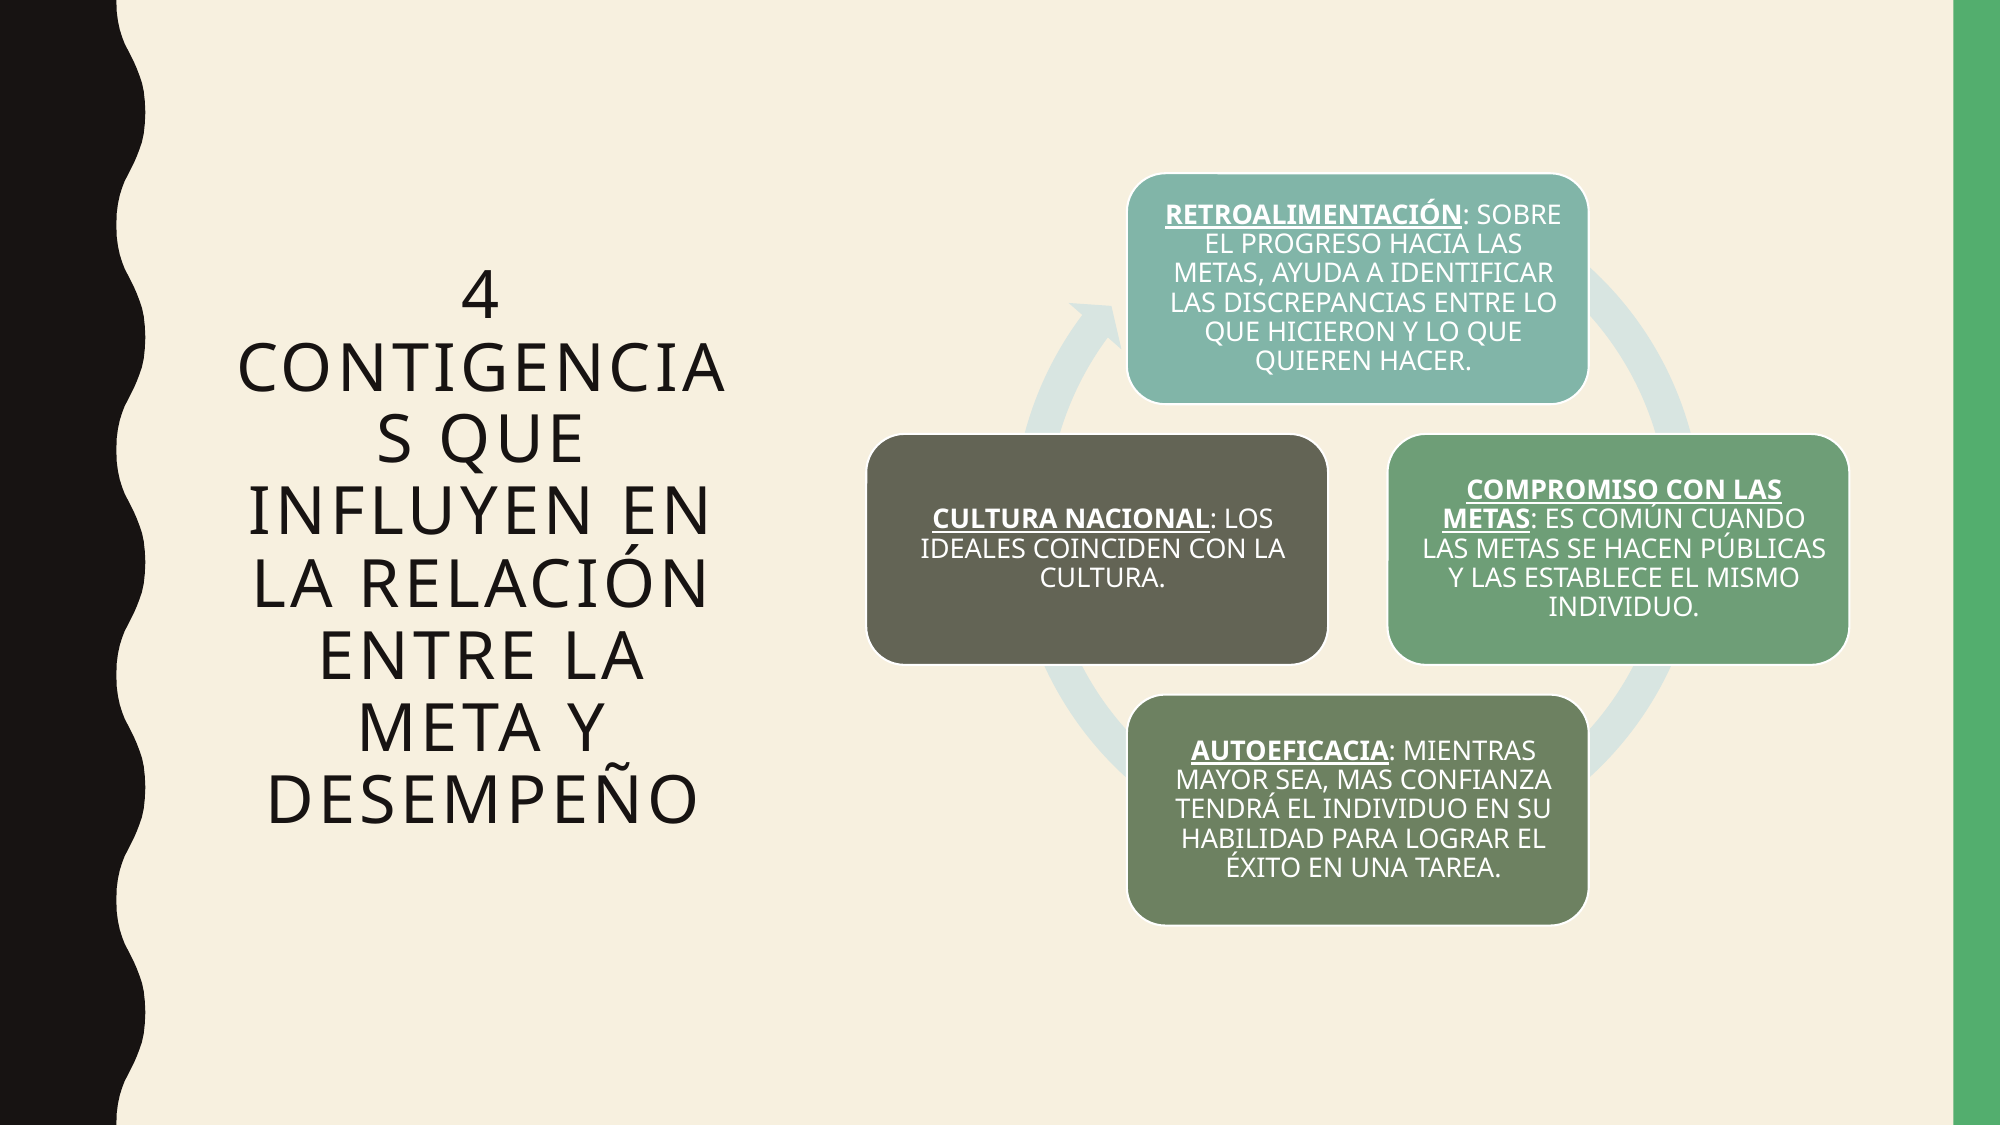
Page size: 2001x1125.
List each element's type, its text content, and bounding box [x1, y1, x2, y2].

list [866, 105, 1850, 993]
title 4 CONTIGENCIAS QUE INFLUYEN EN LA RELACIÓN ENTRE LA META Y DESEMPEÑO [205, 105, 761, 994]
